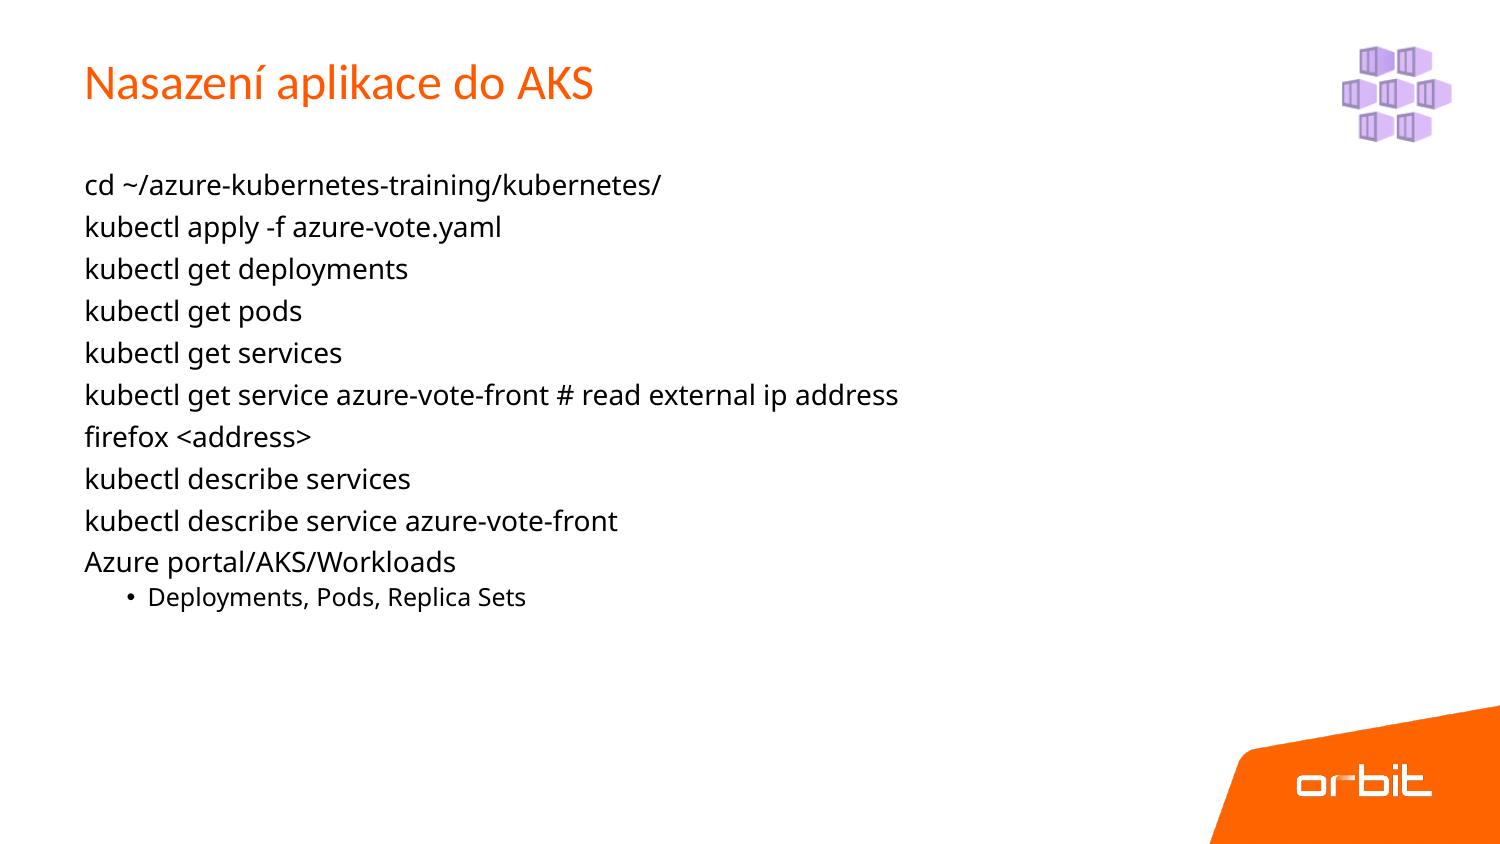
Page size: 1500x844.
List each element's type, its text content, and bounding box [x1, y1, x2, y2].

picture [1317, 27, 1468, 154]
list cd ~/azure-kubernetes-training/kubernetes/ kubectl apply -f azure-vote.yaml kubectl get deployments kubectl get pods kubectl get services kubectl get service azure-vote-front # read external ip address firefox <address> kubectl describe services kubectl describe service azure-vote-front Azure portal/AKS/Workloads Deployments, Pods, Replica Sets [69, 164, 1416, 720]
title Nasazení aplikace do AKS [69, 48, 1317, 131]
picture [1209, 705, 1500, 844]
